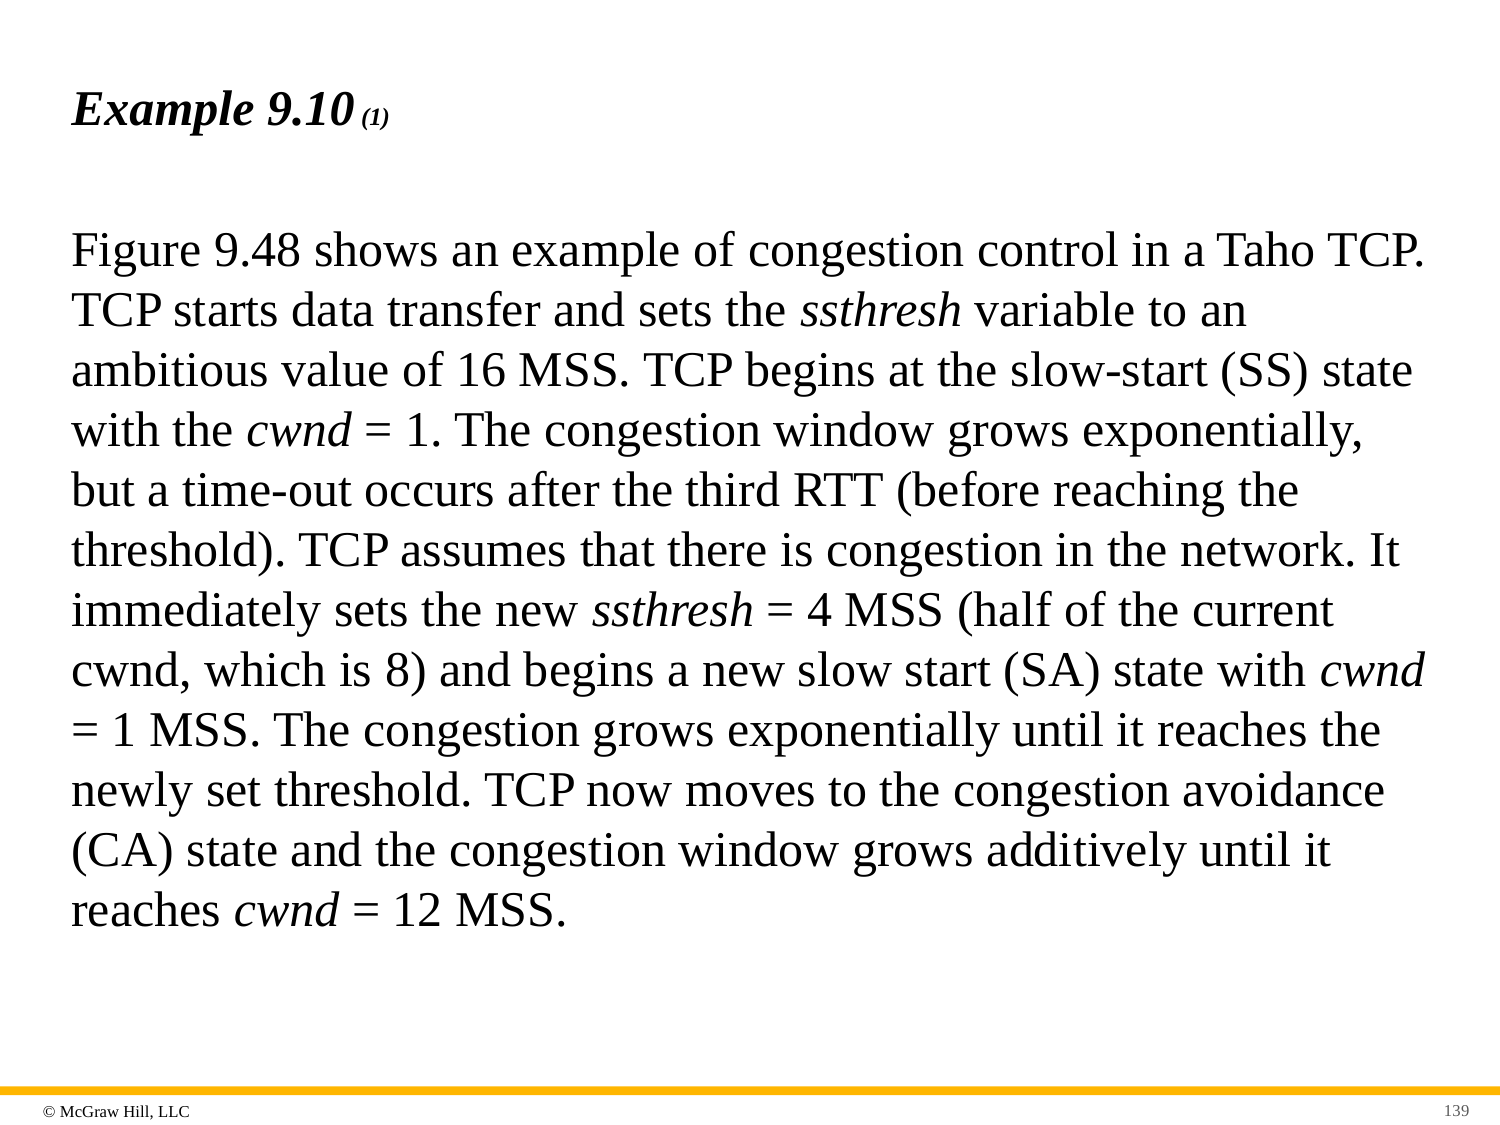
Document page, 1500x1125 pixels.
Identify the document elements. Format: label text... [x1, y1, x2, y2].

list Figure 9.48 shows an example of congestion control in a Taho TCP. TCP starts data transfer and sets the ssthresh variable to an ambitious value of 16 MSS. TCP begins at the slow-start (SS) state with the cwnd = 1. The congestion window grows exponentially, but a time-out occurs after the third RTT (before reaching the threshold). TCP assumes that there is congestion in the network. It immediately sets the new ssthresh = 4 MSS (half of the current cwnd, which is 8) and begins a new slow start (SA) state with cwnd = 1 MSS. The congestion grows exponentially until it reaches the newly set threshold. TCP now moves to the congestion avoidance (CA) state and the congestion window grows additively until it reaches cwnd = 12 MSS. [56, 209, 1444, 1026]
title Example 9.10 (1) [56, 50, 1444, 162]
slide_number 139 [1418, 1096, 1477, 1123]
